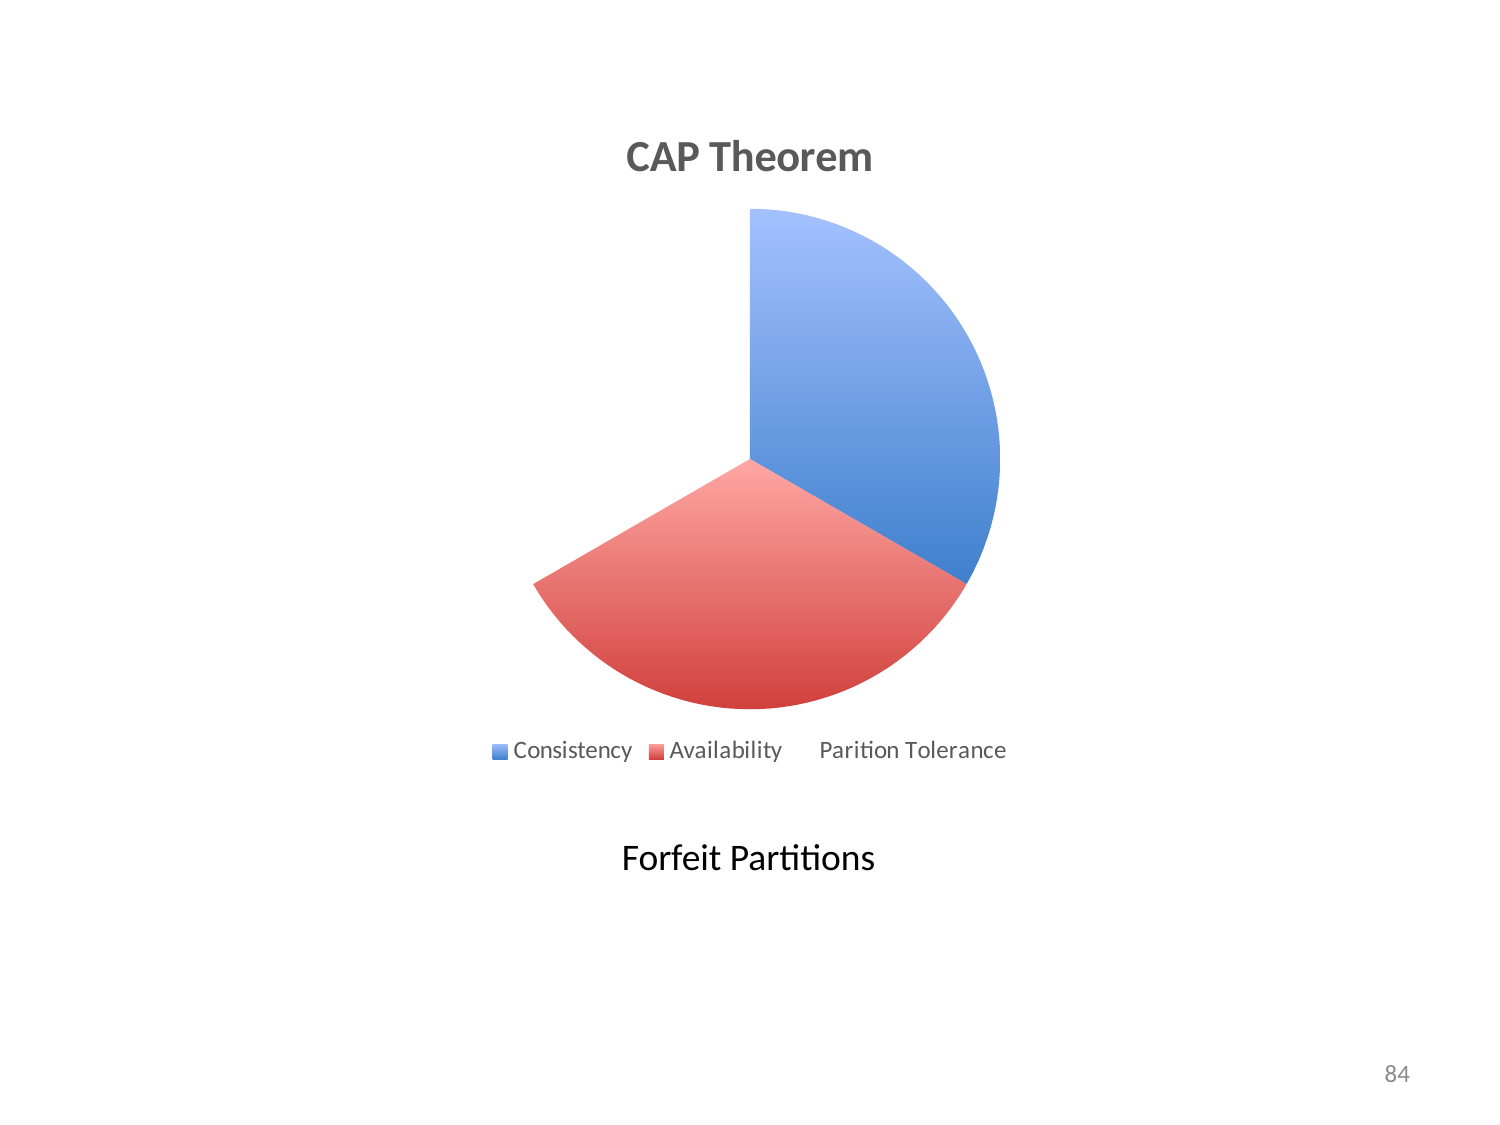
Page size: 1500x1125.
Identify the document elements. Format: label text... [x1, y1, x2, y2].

slide_number 84 [1074, 1042, 1425, 1103]
chart [249, 103, 1251, 771]
text_box Forfeit Partitions [273, 825, 1225, 886]
